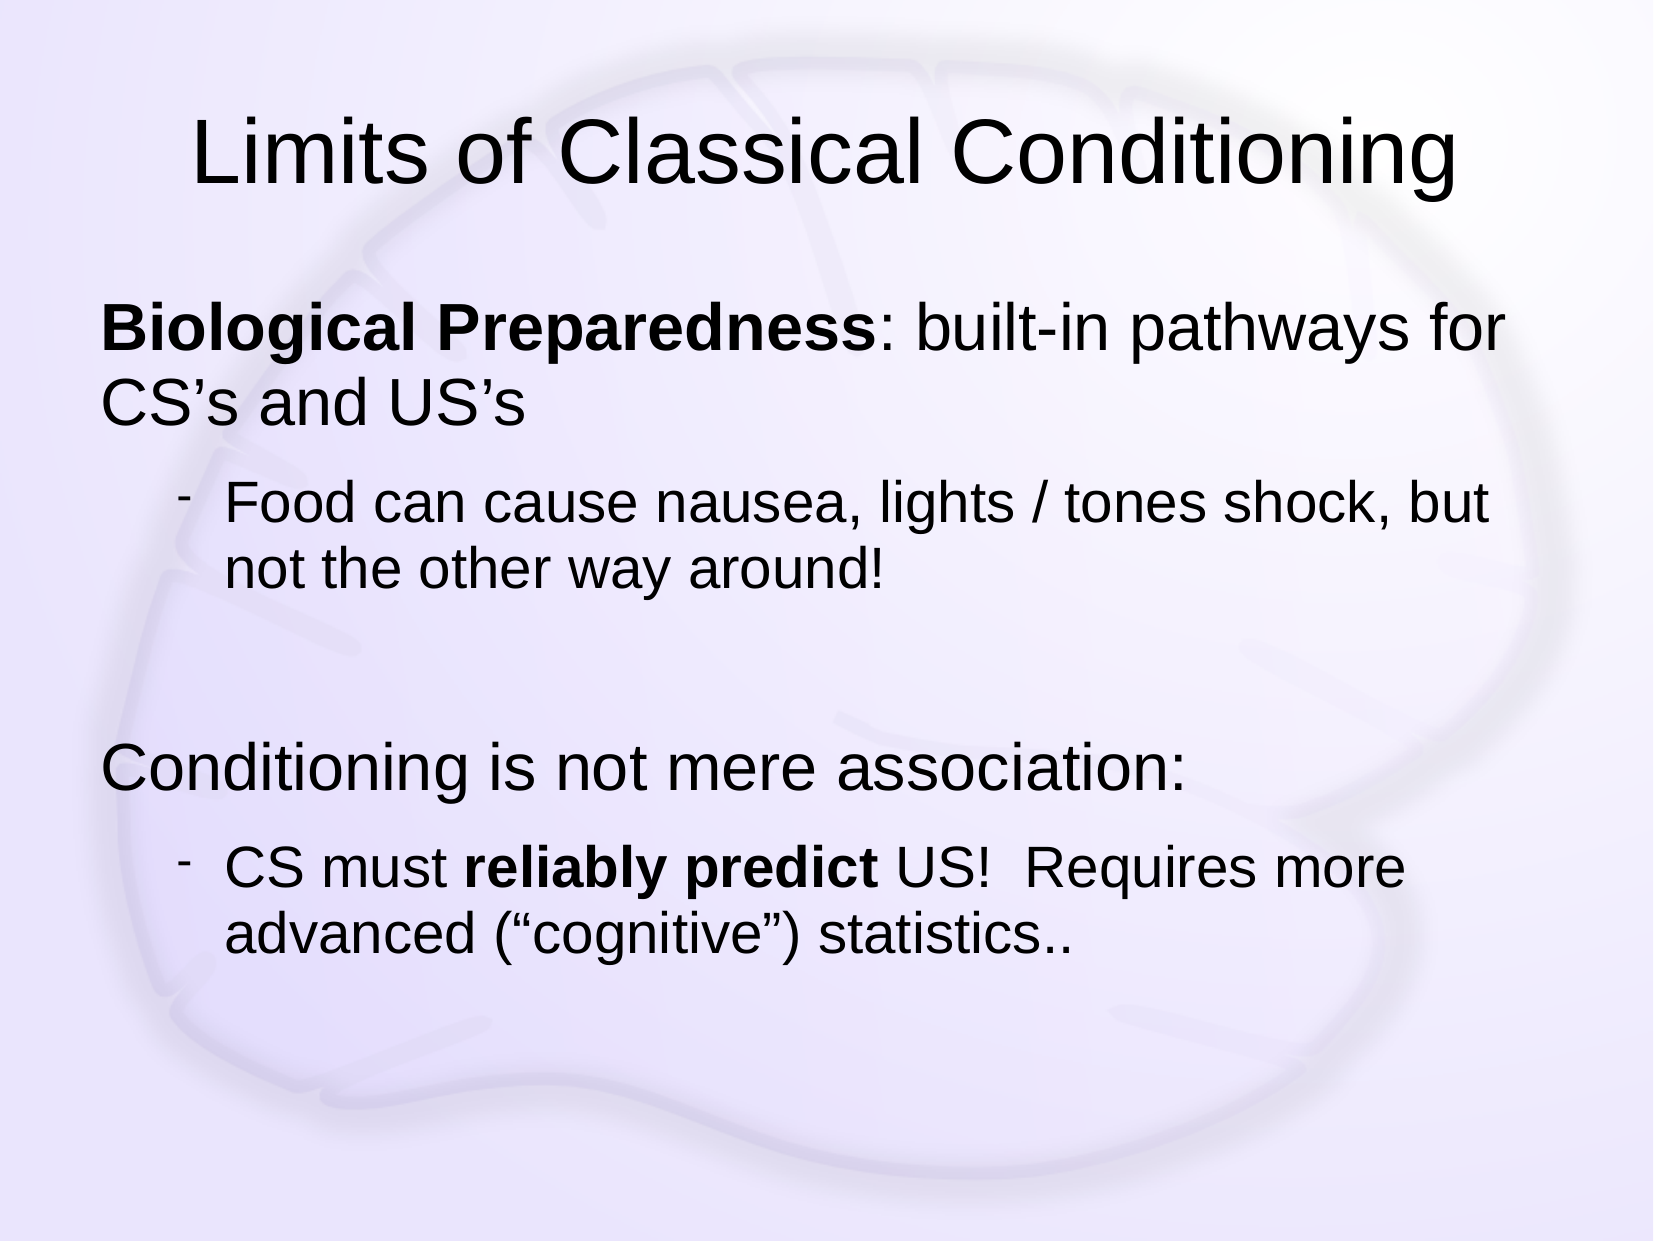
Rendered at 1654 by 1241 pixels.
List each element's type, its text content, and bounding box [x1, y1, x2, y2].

title Limits of Classical Conditioning [82, 49, 1571, 257]
picture [0, 0, 1654, 1241]
list Biological Preparedness: built-in pathways for CS’s and US’s Food can cause nausea, lights / tones shock, but not the other way around! Conditioning is not mere association: CS must reliably predict US! Requires more advanced (“cognitive”) statistics.. [82, 290, 1571, 1110]
